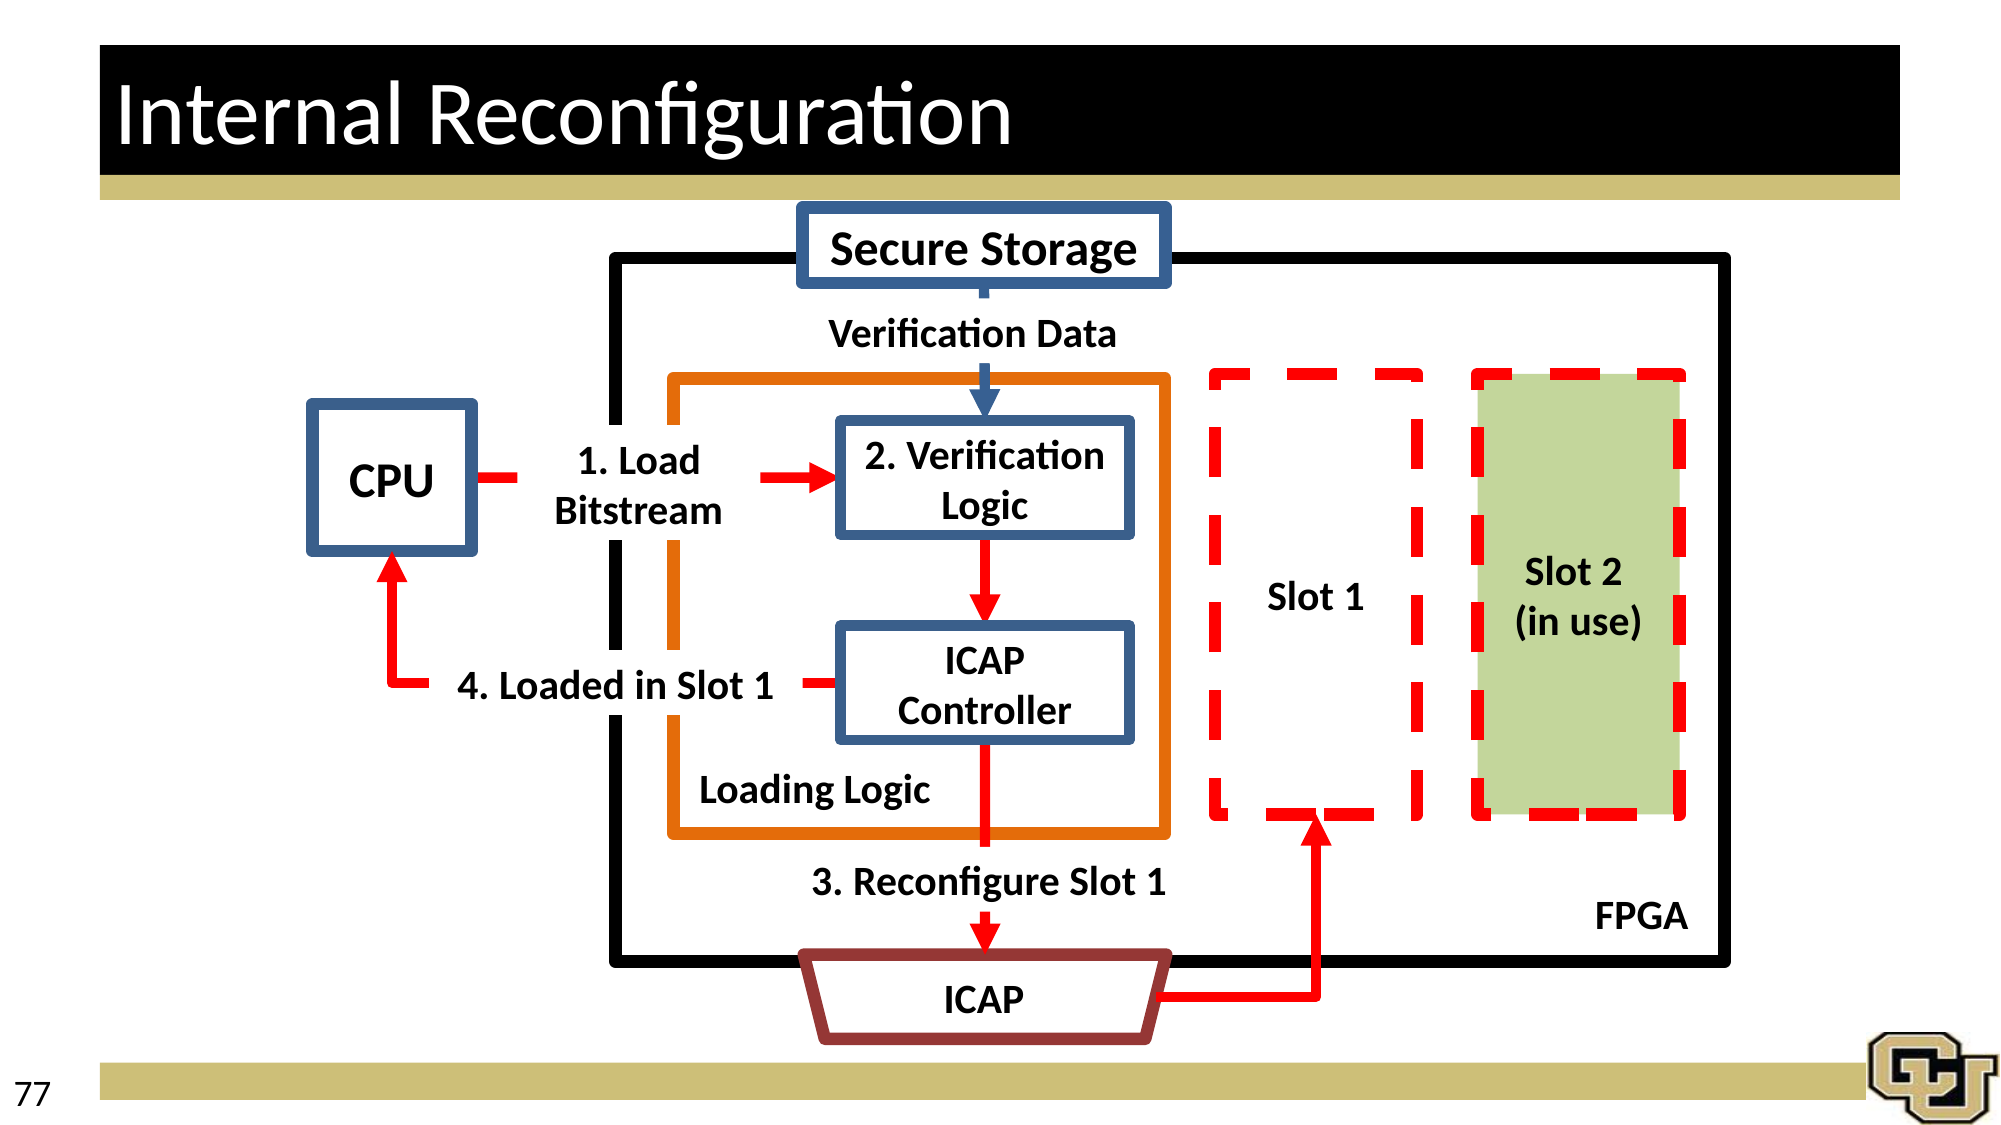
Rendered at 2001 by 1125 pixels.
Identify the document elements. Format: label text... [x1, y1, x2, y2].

text_box Secure Storage [801, 206, 1167, 285]
text_box [613, 690, 980, 964]
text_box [391, 550, 841, 684]
text_box 3. Reconfigure Slot 1 [990, 846, 1150, 912]
picture [1866, 1032, 2000, 1125]
slide_number 77 [0, 1061, 466, 1122]
text_box 3. Reconfigure Slot 1 [756, 846, 980, 912]
text_box ICAP [923, 964, 1045, 1030]
text_box [613, 484, 980, 624]
text_box 4. Loaded in Slot 1 [429, 691, 803, 715]
text_box Verification Data [813, 298, 978, 364]
text_box Loading Logic [684, 754, 974, 820]
title Internal Reconfiguration [99, 45, 1900, 175]
text_box Slot 1 [1213, 372, 1419, 817]
text_box Verification Data [990, 298, 1155, 364]
text_box ICAP Controller [838, 624, 1132, 742]
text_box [1155, 814, 1317, 997]
text_box FPGA [1580, 880, 1711, 946]
text_box [990, 256, 1727, 964]
text_box 1. Load Bitstream [517, 485, 761, 540]
text_box Slot 2 (in use) [1476, 372, 1682, 817]
text_box CPU [310, 402, 474, 553]
text_box [613, 256, 978, 475]
text_box 2. Verification Logic [838, 418, 1132, 537]
text_box [801, 952, 1157, 1041]
text_box 1. Load Bitstream [517, 425, 761, 476]
